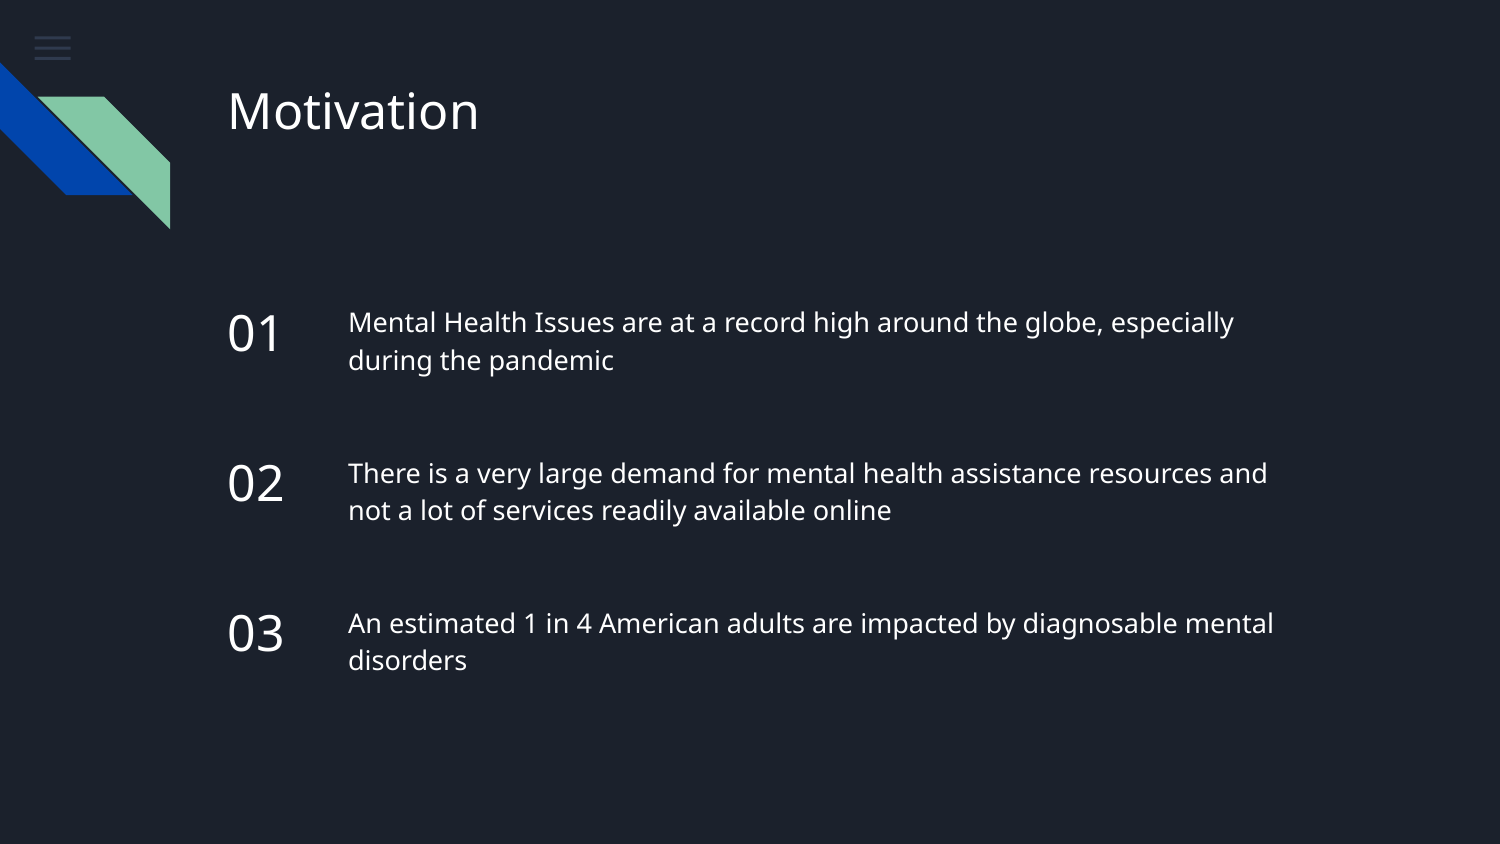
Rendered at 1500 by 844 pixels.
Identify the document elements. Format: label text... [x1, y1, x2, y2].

list There is a very large demand for mental health assistance resources and not a lot of services readily available online [333, 436, 1298, 569]
text_box 01 [212, 286, 333, 419]
title Motivation [212, 64, 1368, 215]
list An estimated 1 in 4 American adults are impacted by diagnosable mental disorders [333, 586, 1298, 719]
text_box 02 [212, 436, 333, 569]
list Mental Health Issues are at a record high around the globe, especially during the pandemic [333, 286, 1298, 419]
text_box 03 [212, 586, 333, 719]
